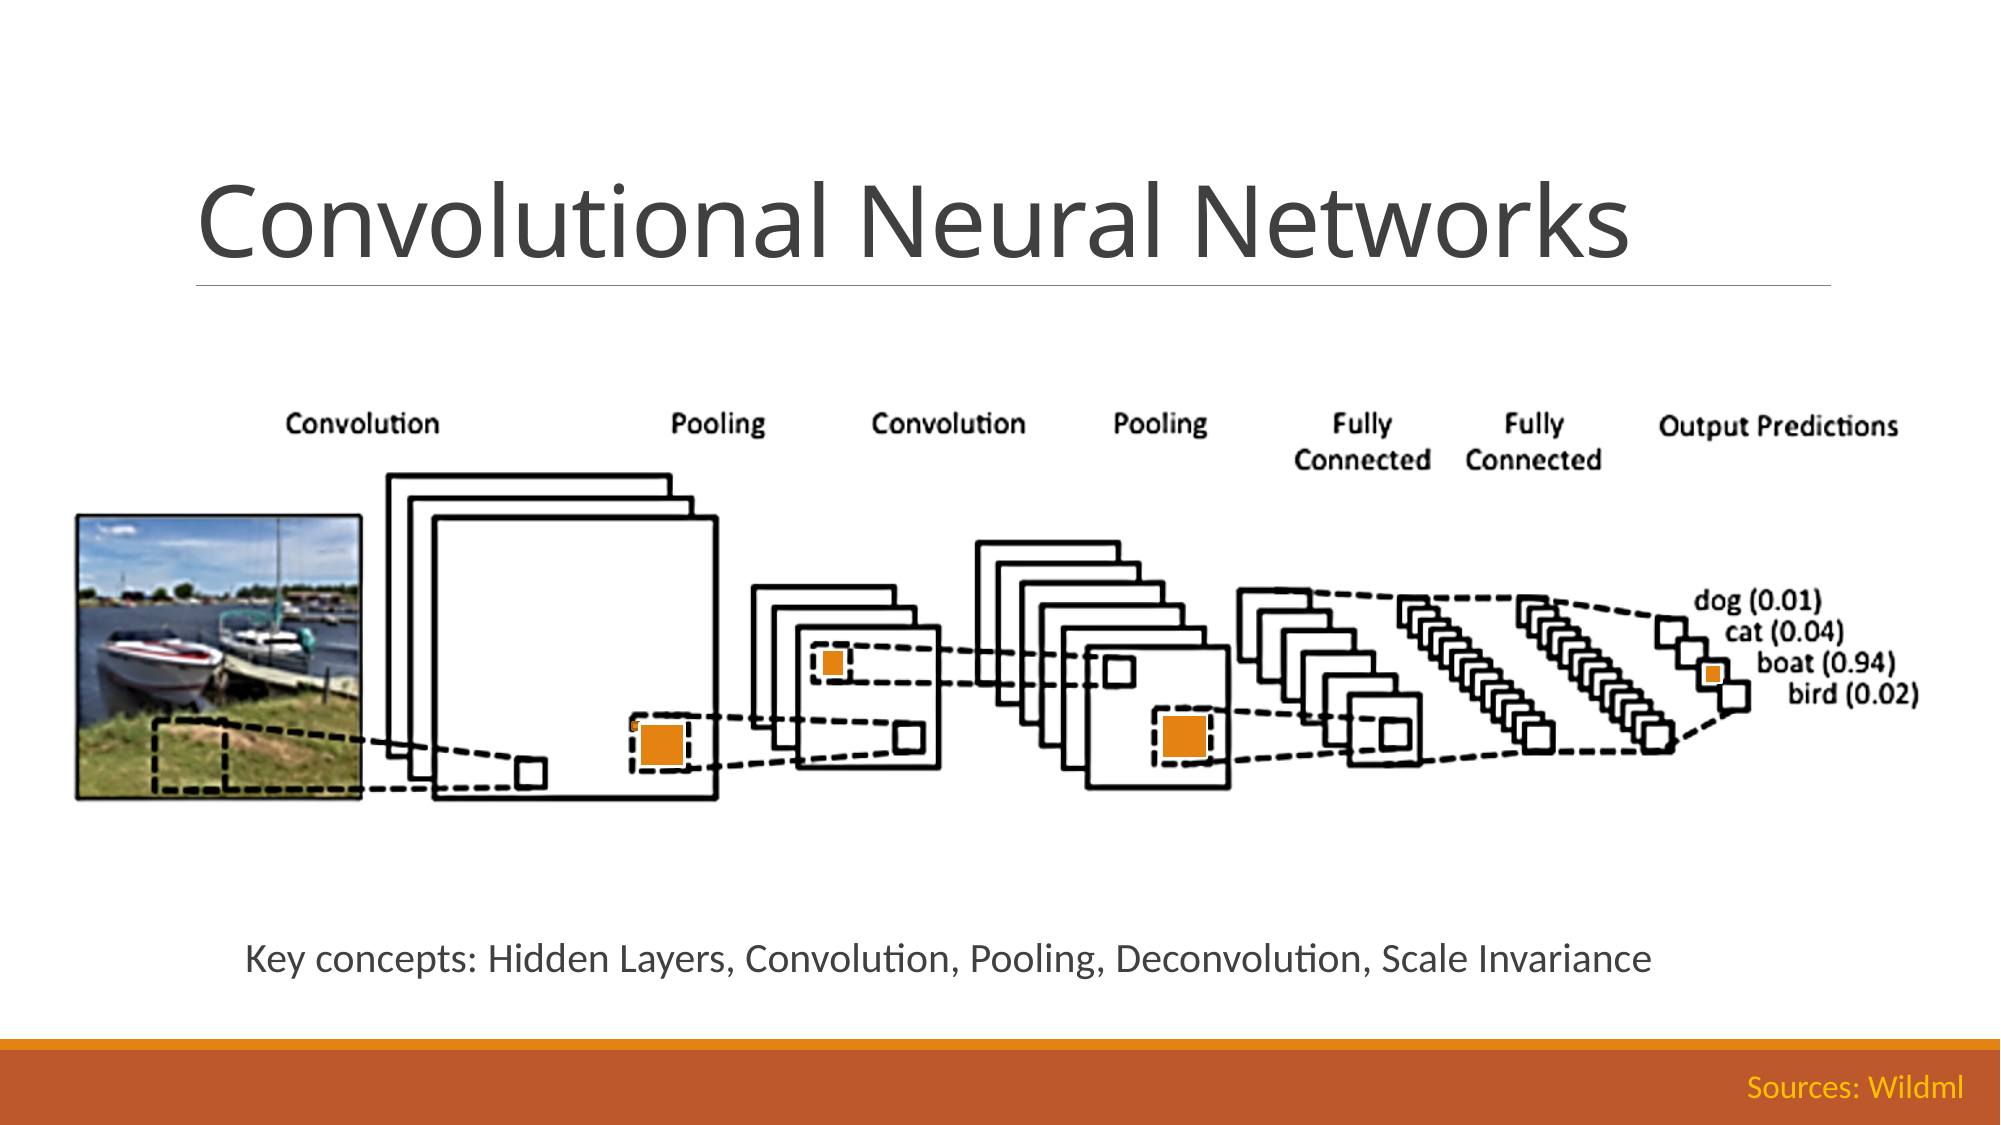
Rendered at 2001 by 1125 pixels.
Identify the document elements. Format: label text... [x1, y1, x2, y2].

list Key concepts: Hidden Layers, Convolution, Pooling, Deconvolution, Scale Invariance [230, 855, 1881, 1005]
text_box Sources: Wildml [1023, 1057, 1980, 1113]
title Convolutional Neural Networks [180, 47, 1830, 285]
picture [36, 353, 1948, 845]
